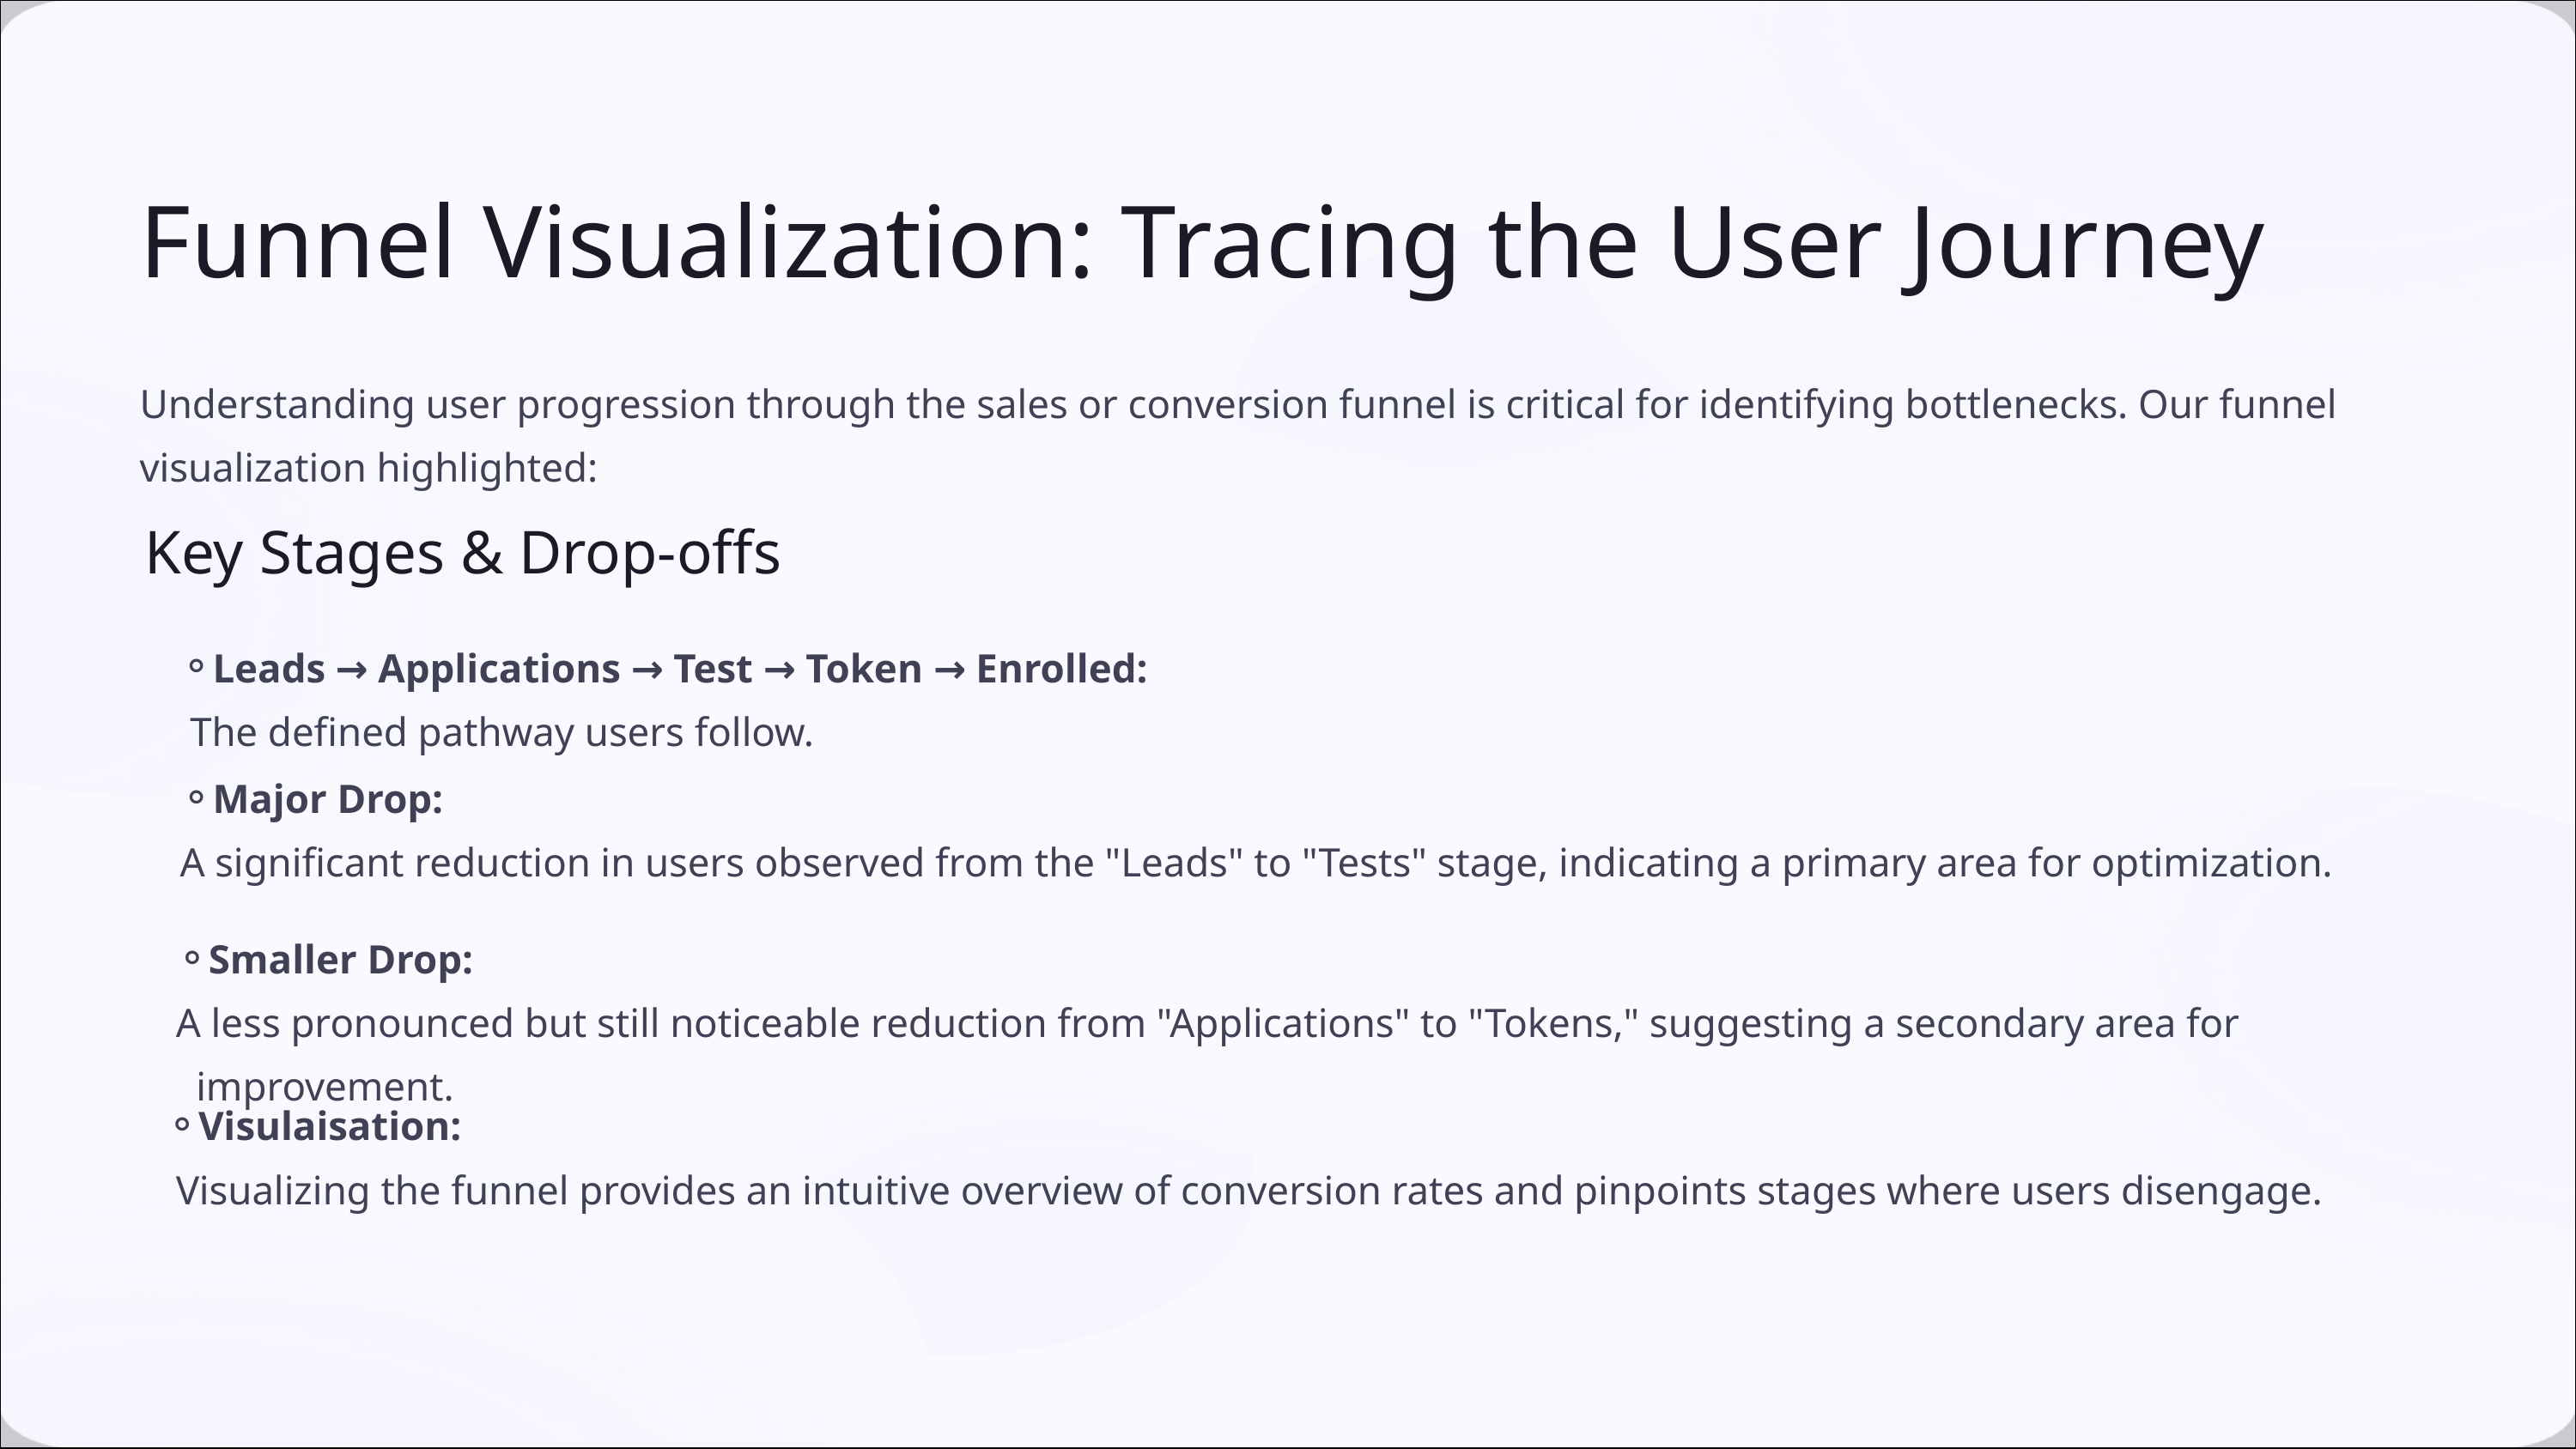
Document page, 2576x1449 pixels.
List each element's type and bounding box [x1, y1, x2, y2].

text_box [0, 0, 2576, 1449]
